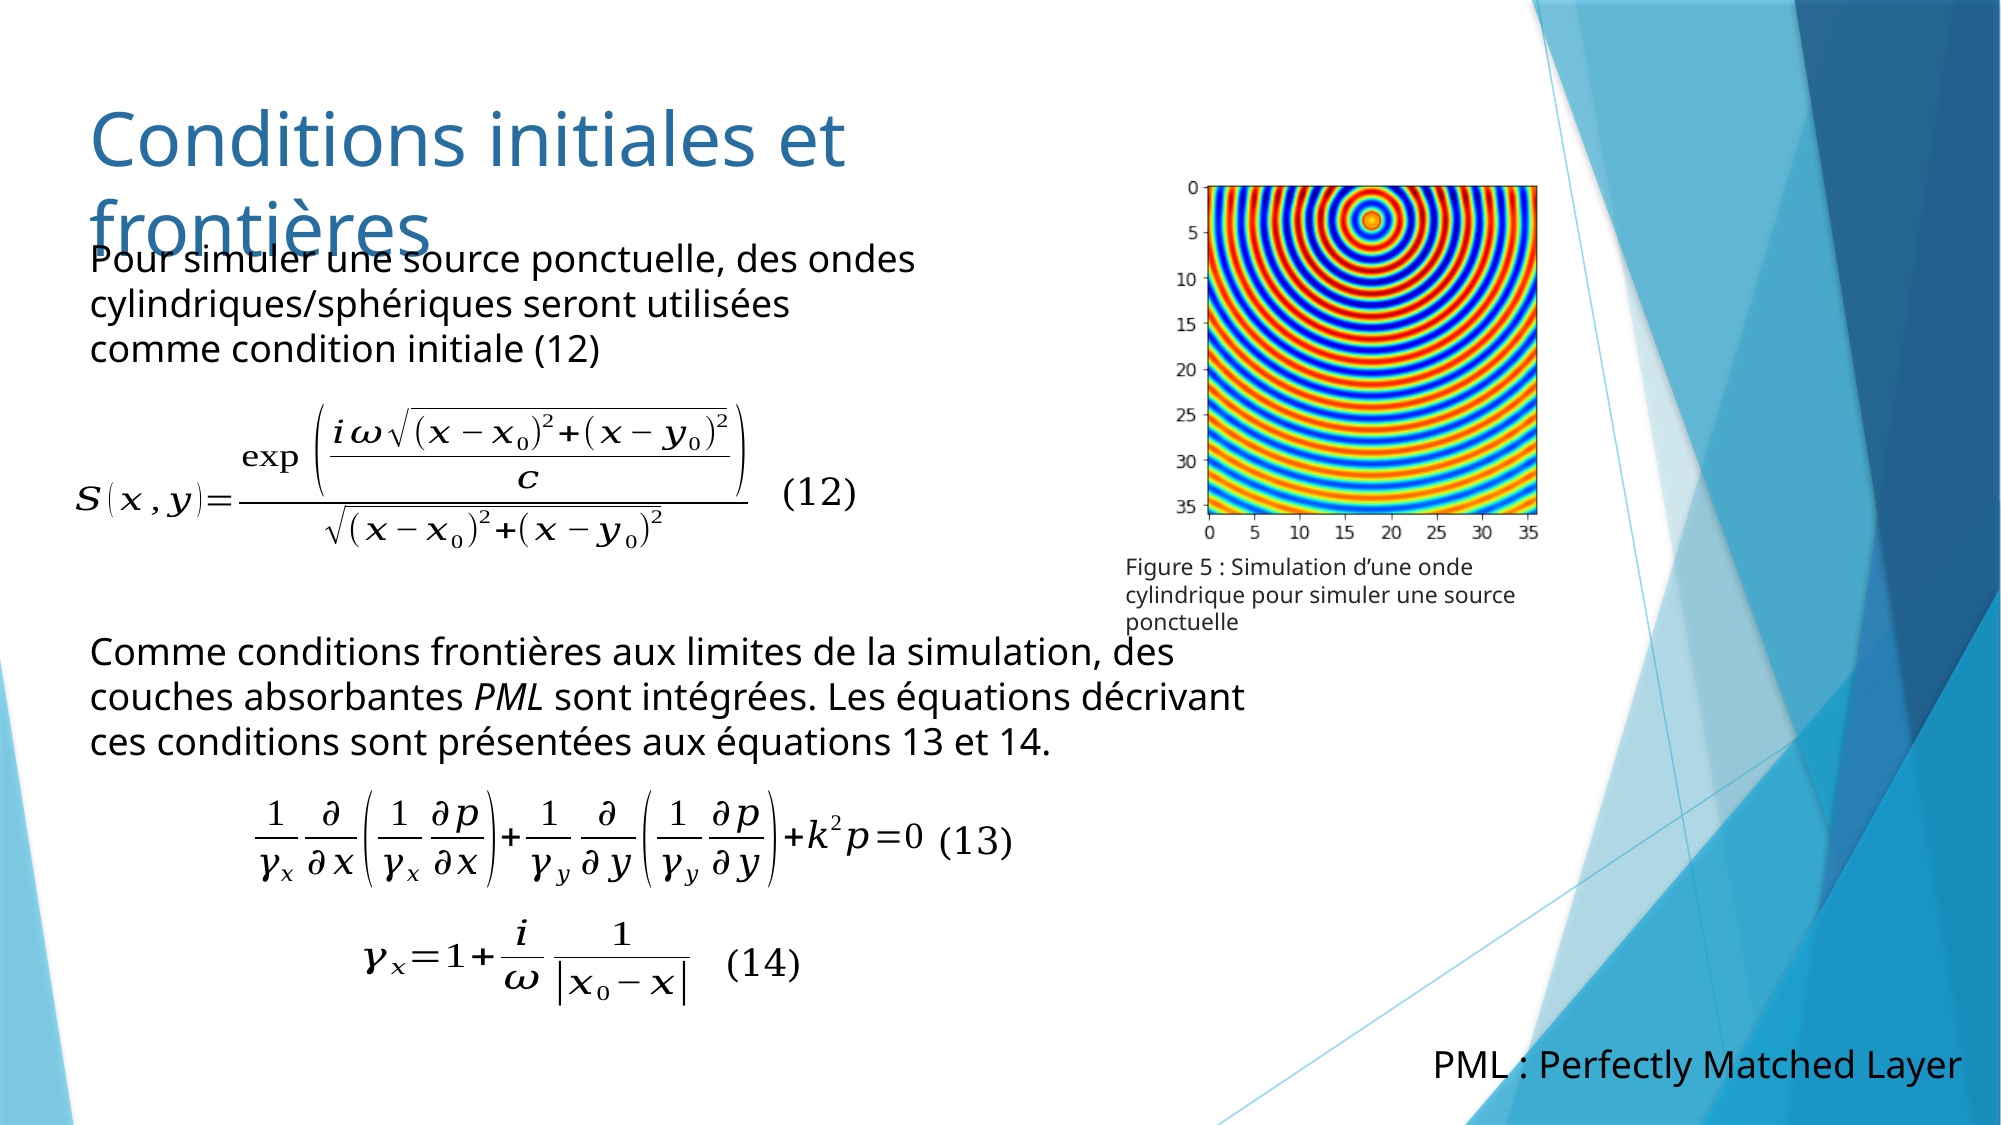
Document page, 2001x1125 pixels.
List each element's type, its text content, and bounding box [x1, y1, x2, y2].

text_box PML : Perfectly Matched Layer [1417, 1033, 1978, 1094]
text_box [359, 914, 817, 1009]
text_box Pour simuler une source ponctuelle, des ondes cylindriques/sphériques seront utilisées comme condition initiale (12) [74, 227, 947, 378]
text_box Conditions initiales et frontières [74, 83, 1206, 205]
text_box Comme conditions frontières aux limites de la simulation, des couches absorbantes PML sont intégrées. Les équations décrivant ces conditions sont présentées aux équations 13 et 14. [74, 620, 1302, 771]
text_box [74, 401, 872, 553]
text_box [1110, 168, 1612, 617]
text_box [251, 787, 1029, 892]
